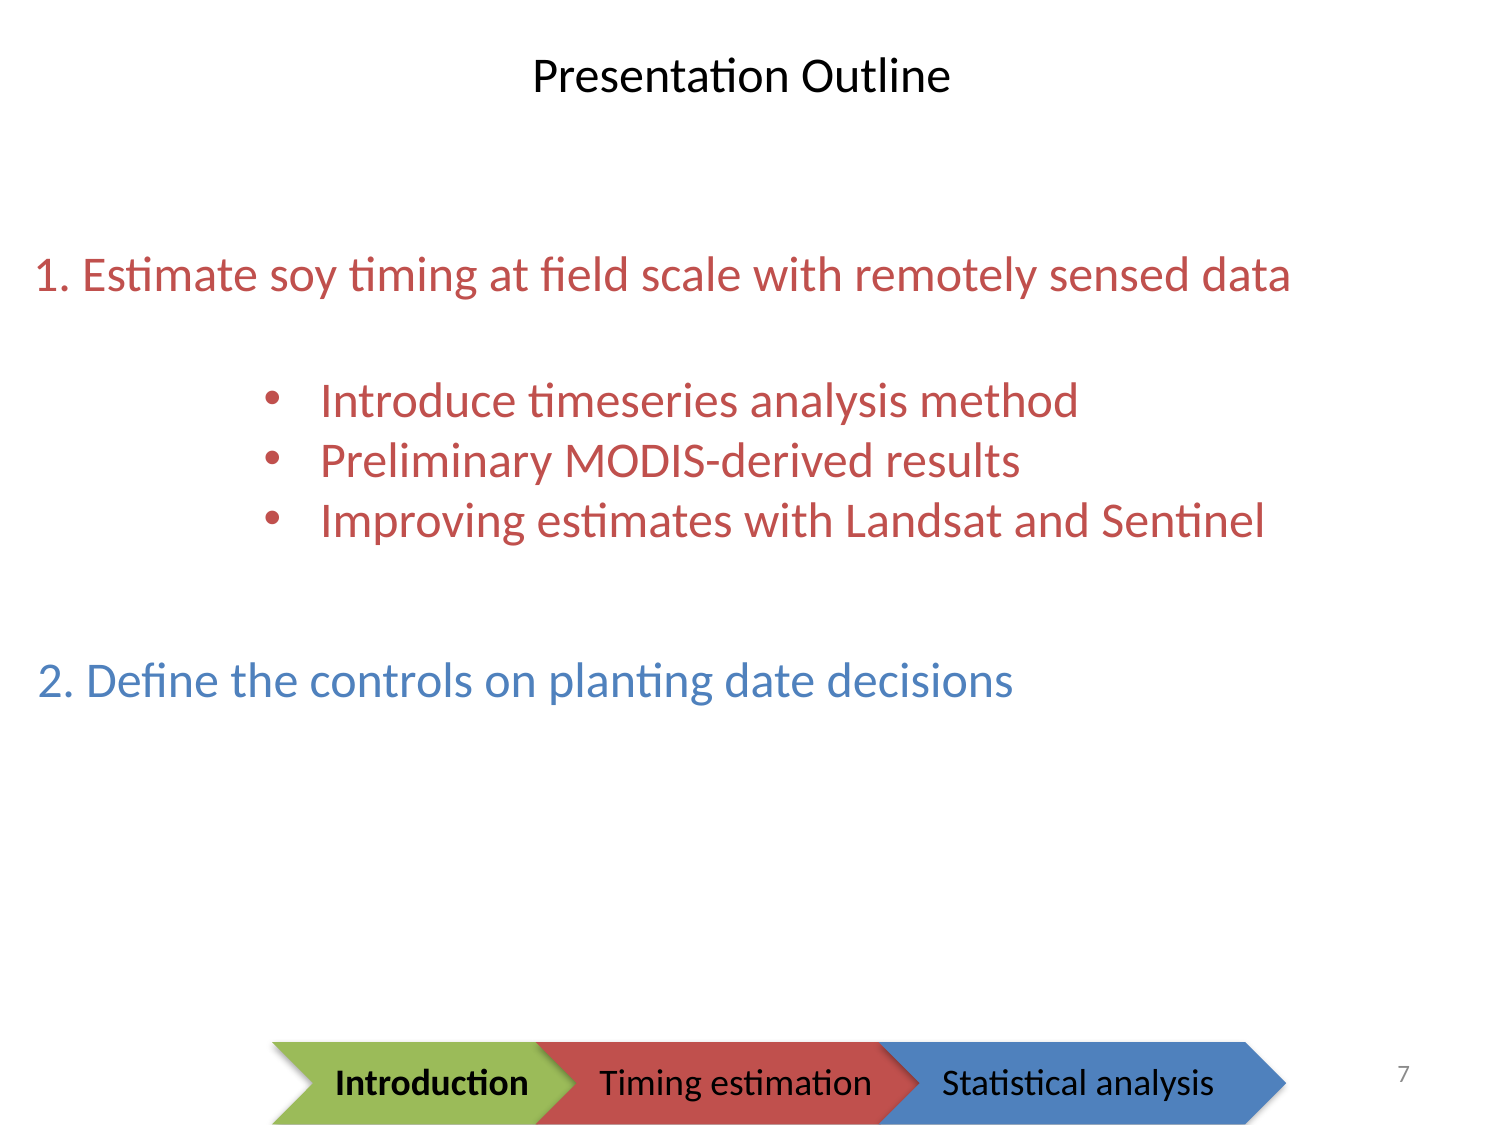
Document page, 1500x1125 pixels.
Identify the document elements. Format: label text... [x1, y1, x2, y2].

text_box Presentation Outline [517, 35, 967, 110]
text_box 2. Define the controls on planting date decisions [22, 640, 1029, 716]
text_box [271, 1041, 1287, 1125]
text_box Introduce timeseries analysis method Preliminary MODIS-derived results Improving estimates with Landsat and Sentinel [249, 360, 1282, 555]
text_box 1. Estimate soy timing at field scale with remotely sensed data [18, 233, 1308, 309]
slide_number 7 [1287, 1042, 1425, 1103]
